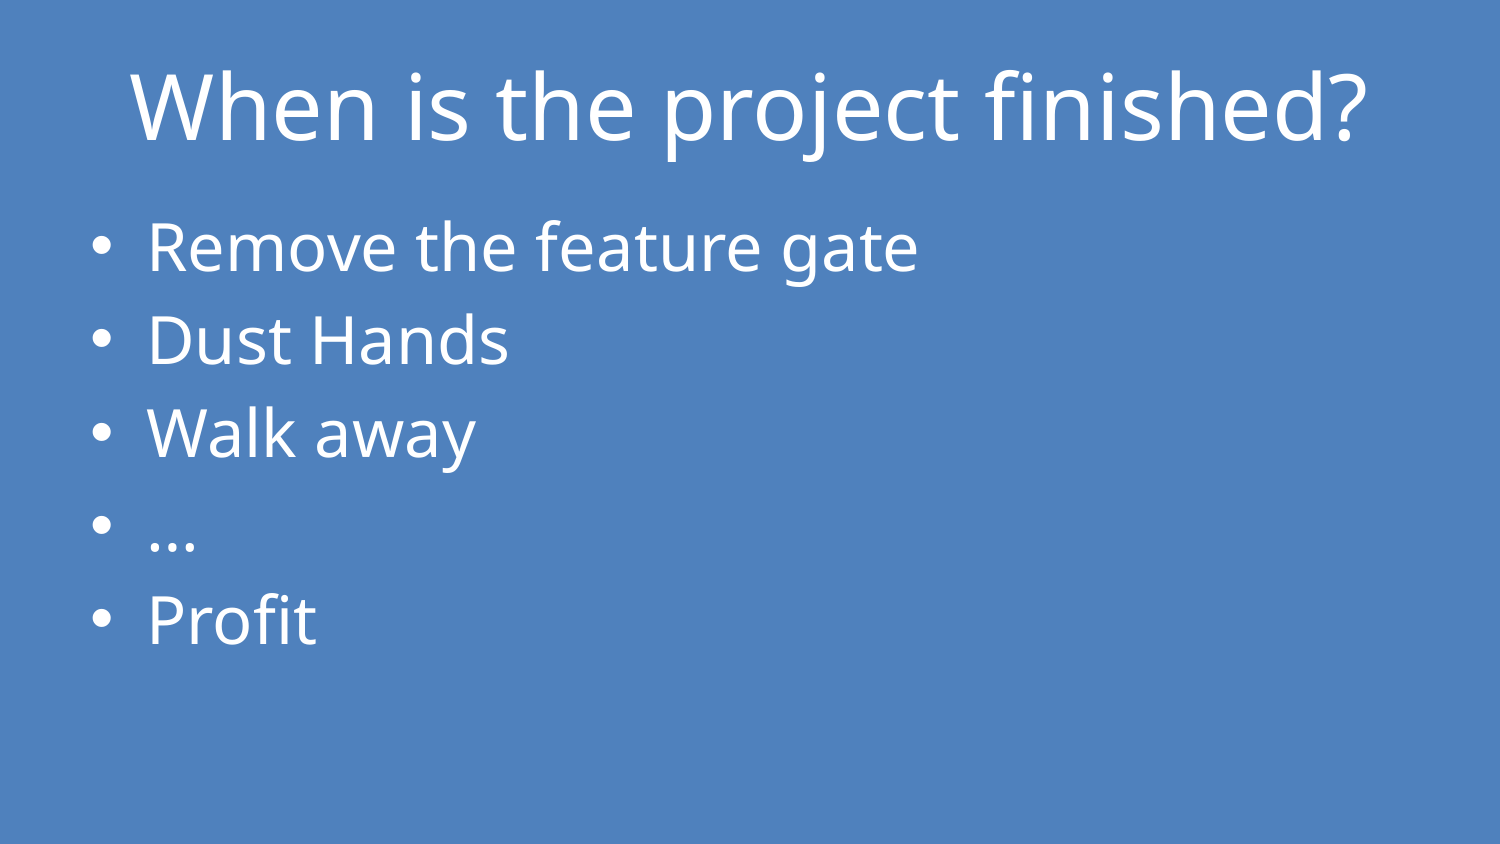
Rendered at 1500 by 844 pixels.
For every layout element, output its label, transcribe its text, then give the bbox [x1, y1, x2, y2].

list Remove the feature gate Dust Hands Walk away … Profit [75, 196, 1425, 754]
title When is the project finished? [75, 33, 1425, 175]
